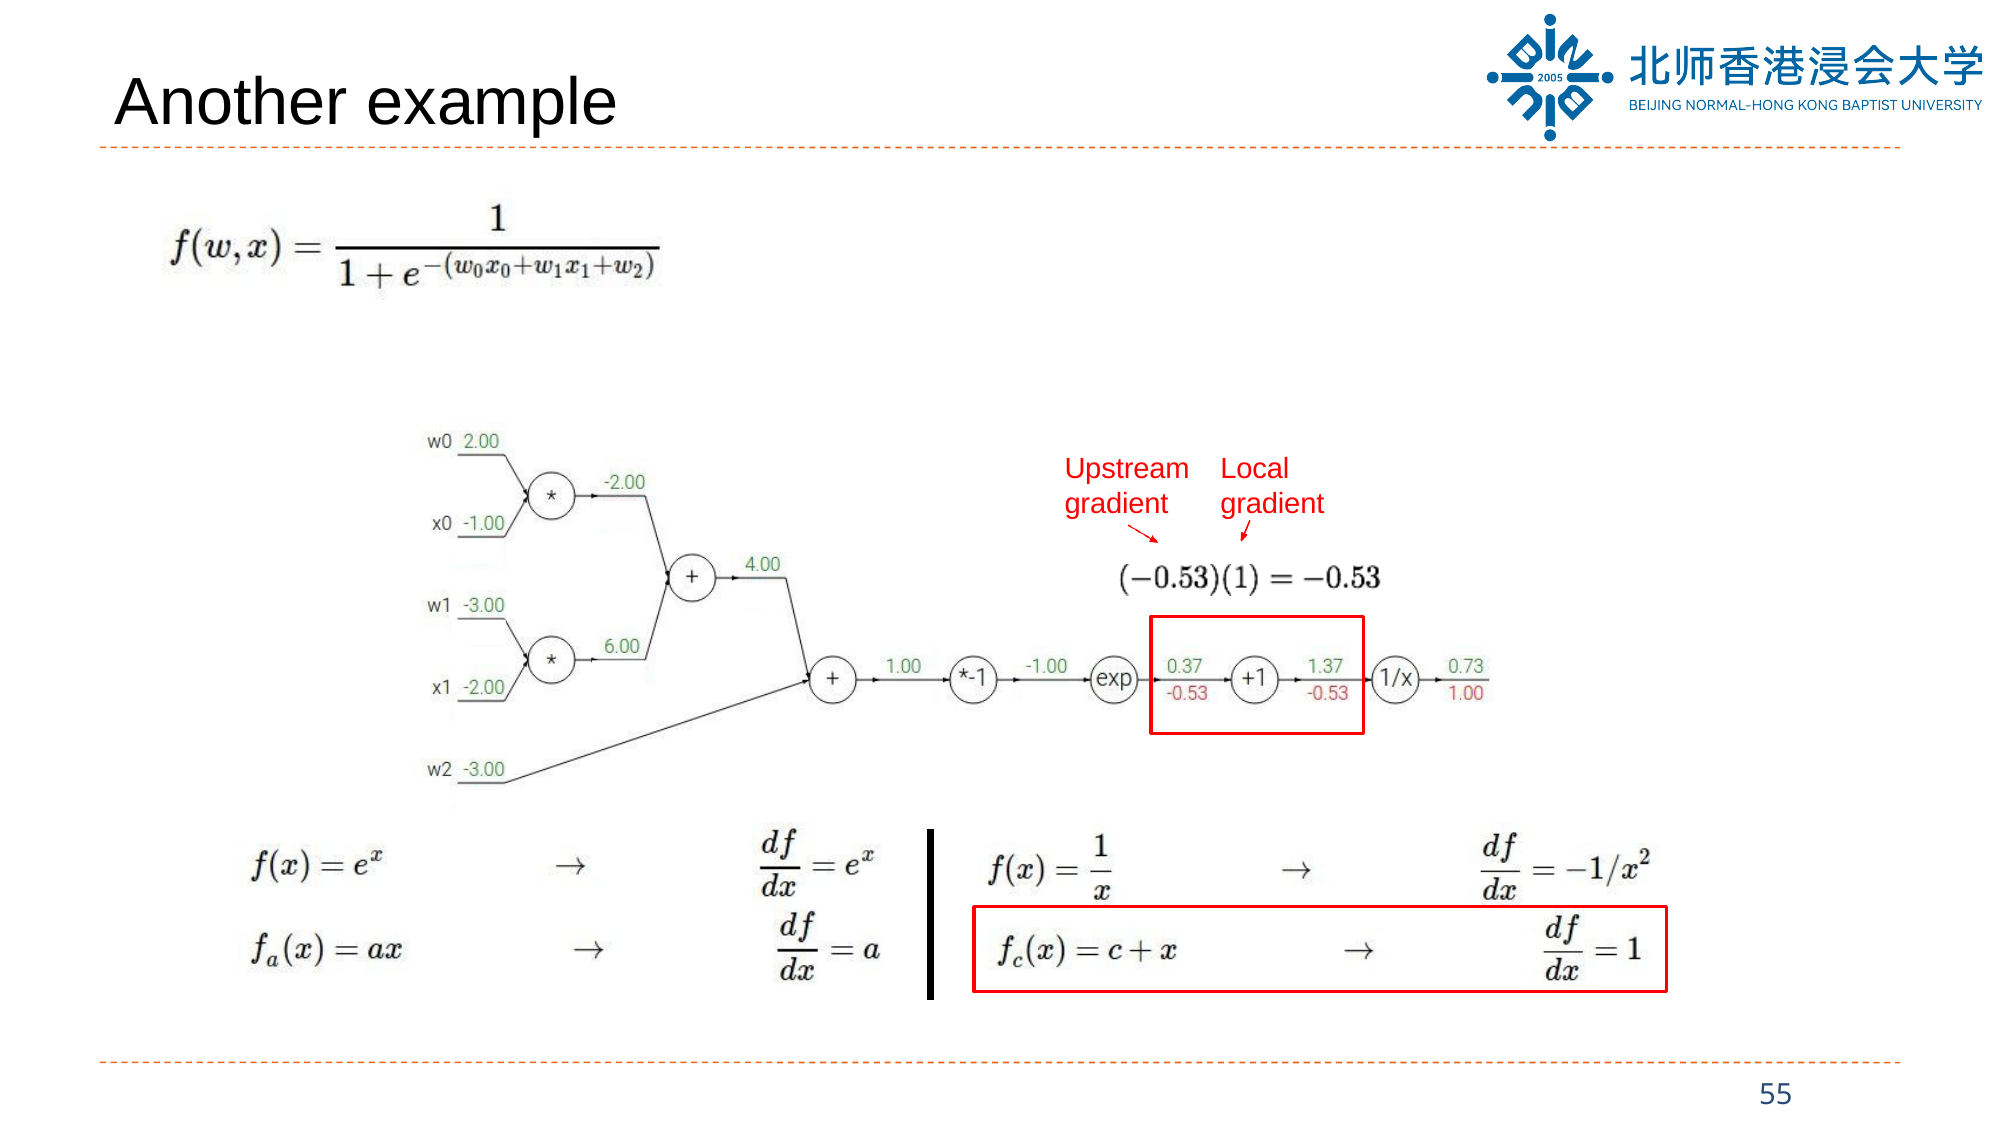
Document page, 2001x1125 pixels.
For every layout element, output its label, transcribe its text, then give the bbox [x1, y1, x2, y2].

title Another example [99, 24, 1900, 146]
picture [1469, 0, 2000, 156]
picture [162, 187, 663, 301]
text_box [1127, 519, 1252, 543]
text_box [412, 420, 1494, 813]
picture [237, 822, 881, 987]
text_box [972, 822, 1669, 994]
